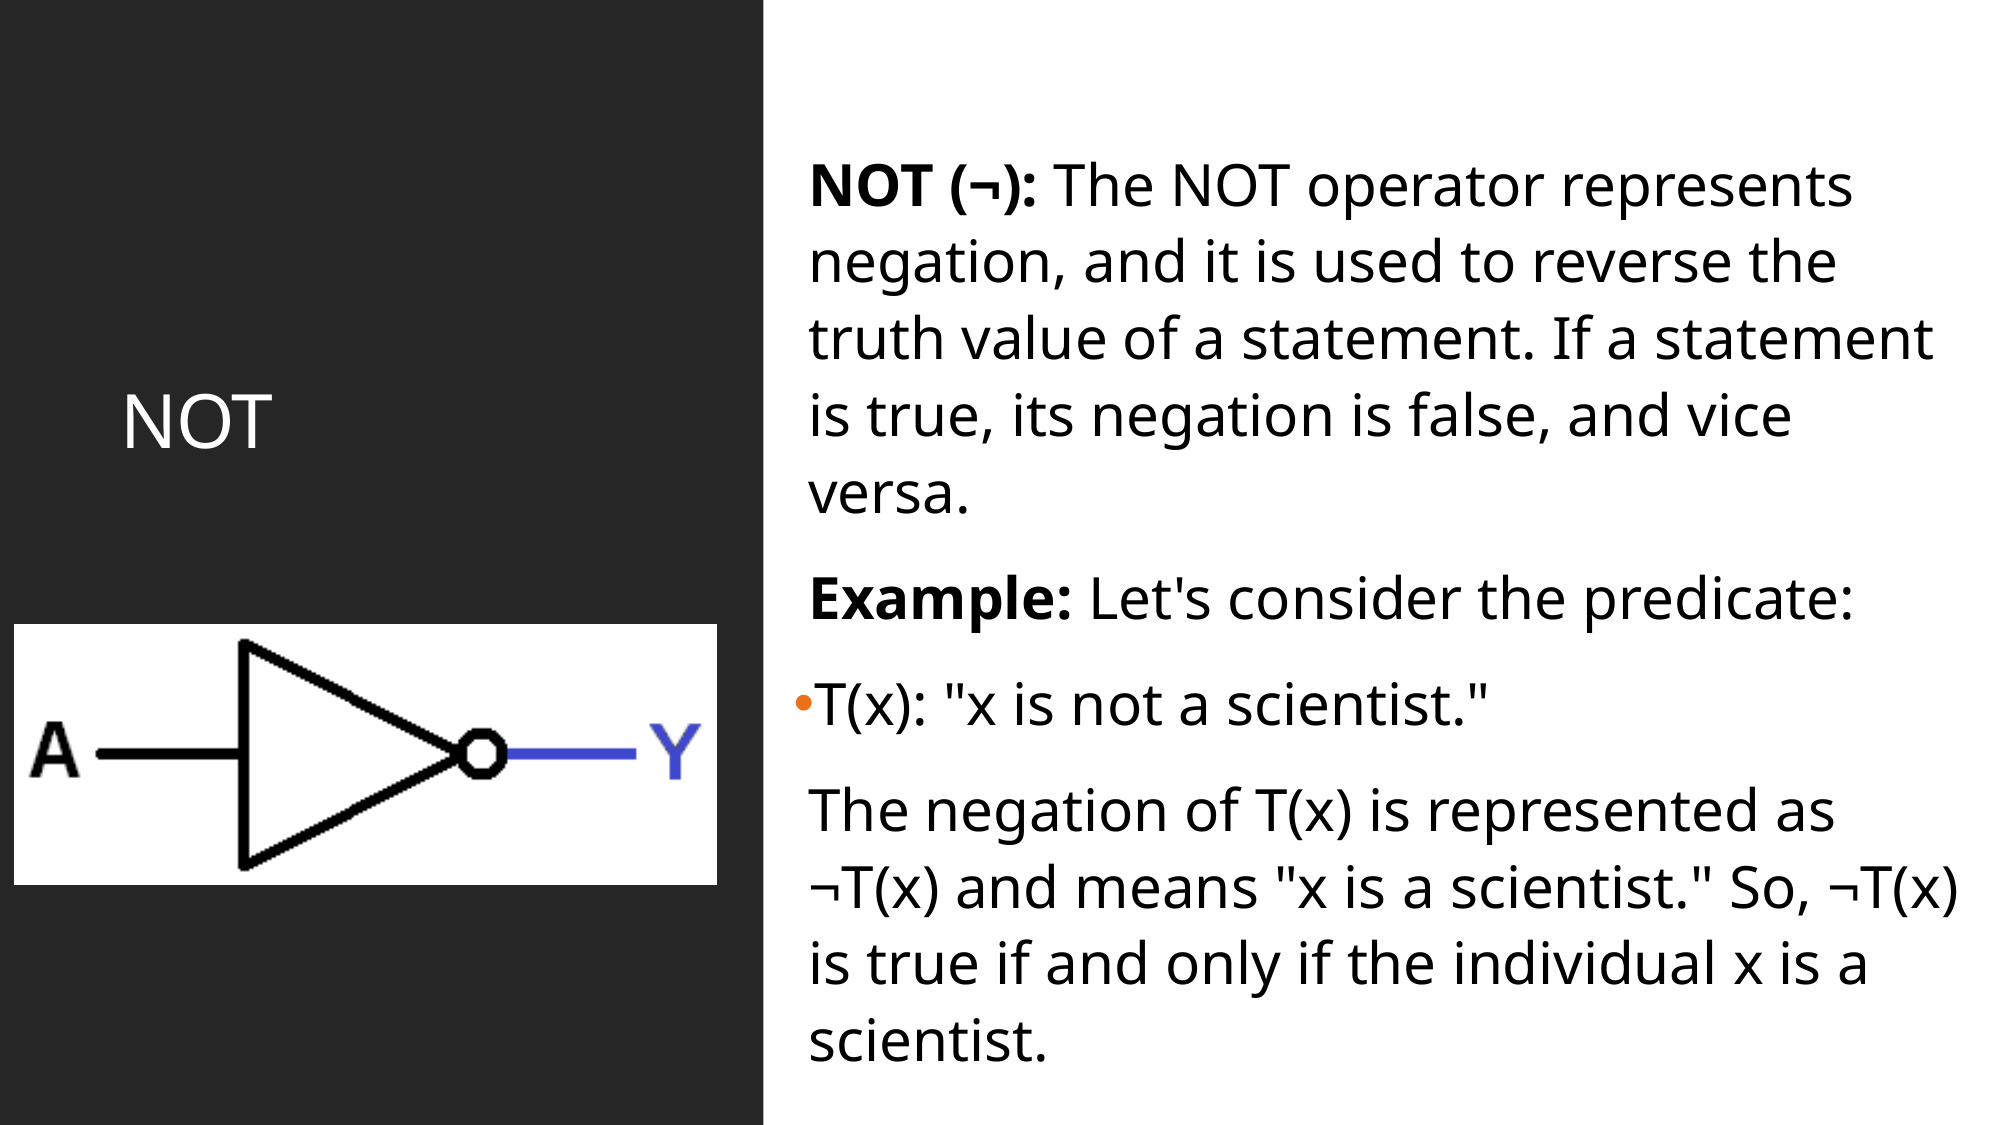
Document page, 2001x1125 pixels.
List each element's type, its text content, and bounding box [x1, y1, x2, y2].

title NOT [105, 128, 683, 473]
picture [13, 624, 717, 886]
list NOT (¬): The NOT operator represents negation, and it is used to reverse the truth value of a statement. If a statement is true, its negation is false, and vice versa. Example: Let's consider the predicate: T(x): "x is not a scientist." The negation of T(x) is represented as ¬T(x) and means "x is a scientist." So, ¬T(x) is true if and only if the individual x is a scientist. [793, 133, 1962, 1085]
